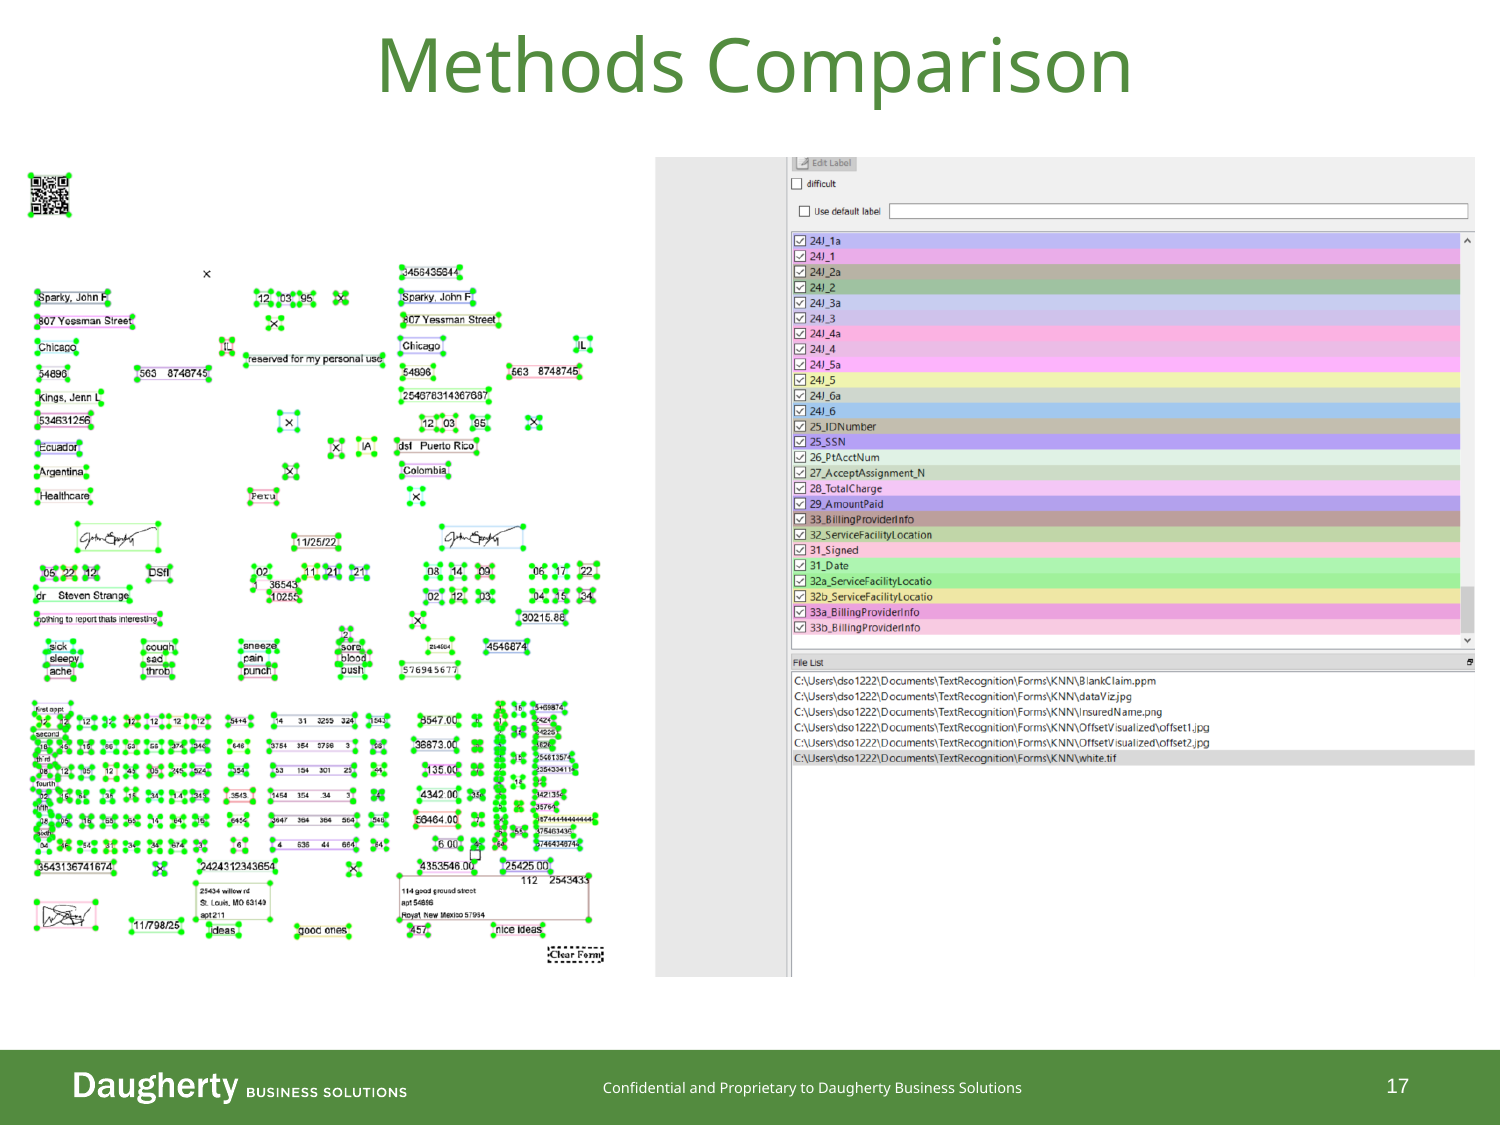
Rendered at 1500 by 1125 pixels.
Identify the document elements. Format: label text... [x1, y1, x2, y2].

text_box Methods Comparison [79, 10, 1431, 155]
slide_number 17 [1355, 1055, 1425, 1116]
picture [11, 157, 1475, 977]
